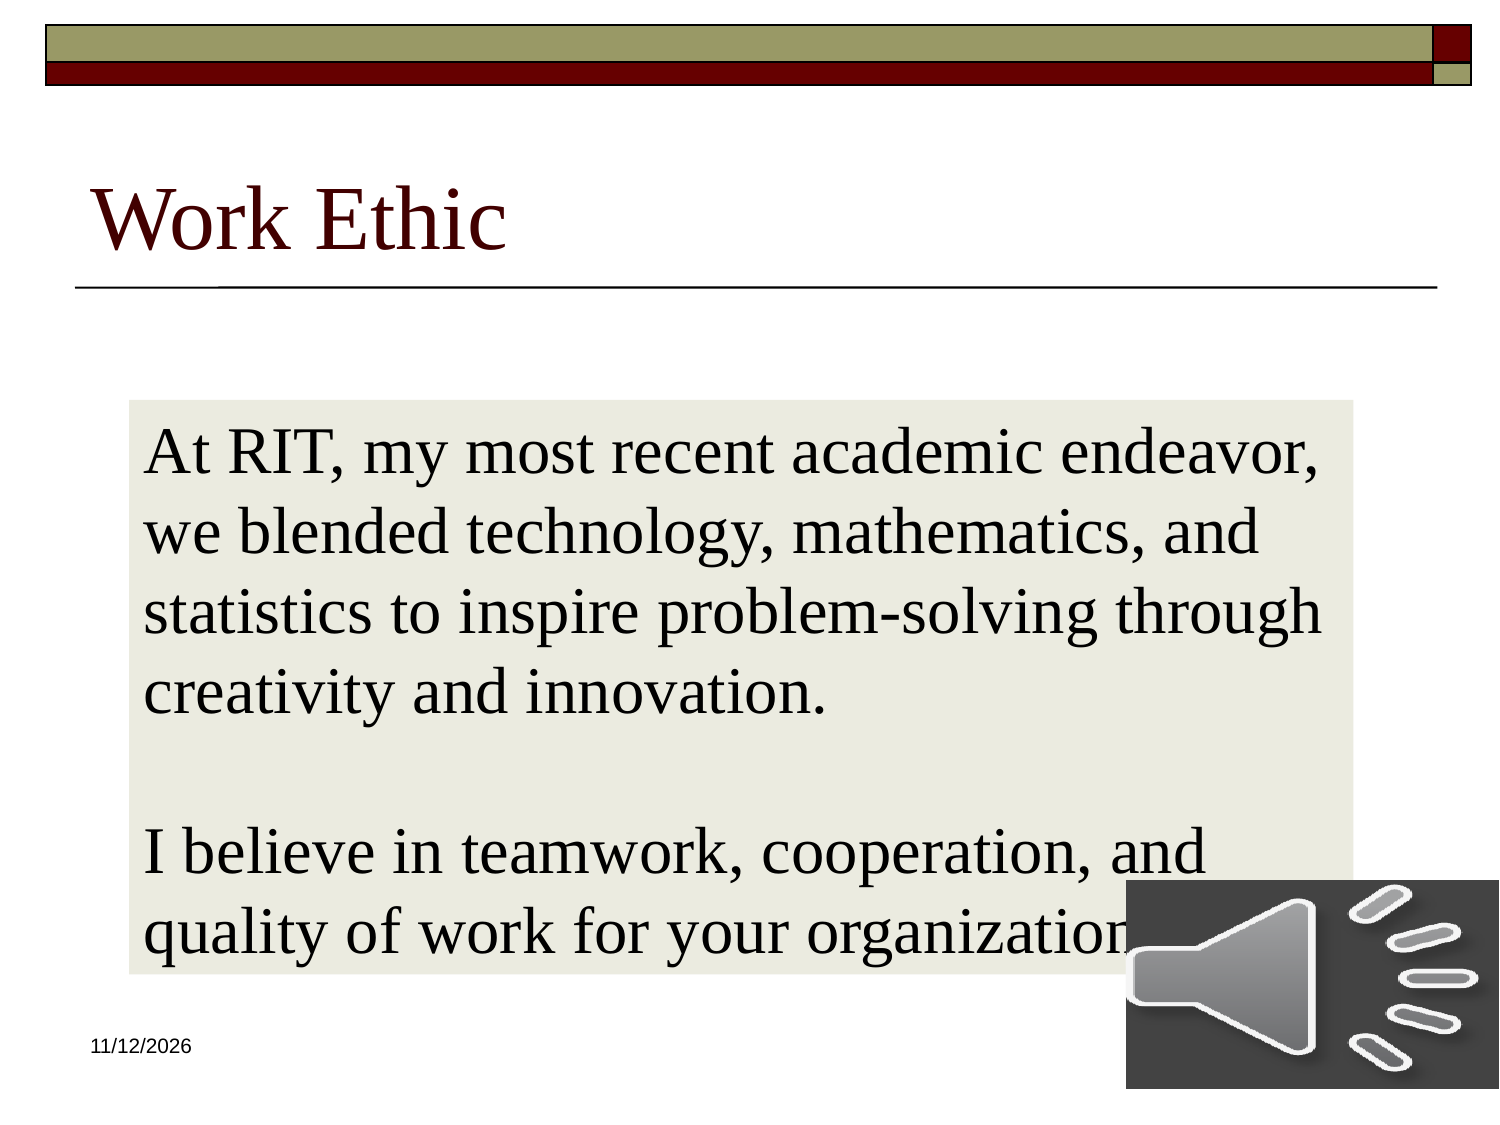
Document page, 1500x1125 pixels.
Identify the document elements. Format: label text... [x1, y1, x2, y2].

slide_number 5 [1112, 1024, 1426, 1101]
title Work Ethic [74, 87, 1426, 276]
text_box At RIT, my most recent academic endeavor, we blended technology, mathematics, and statistics to inspire problem-solving through creativity and innovation. I believe in teamwork, cooperation, and quality of work for your organization. [129, 399, 1354, 975]
picture [1124, 878, 1500, 1091]
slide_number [74, 1024, 351, 1101]
